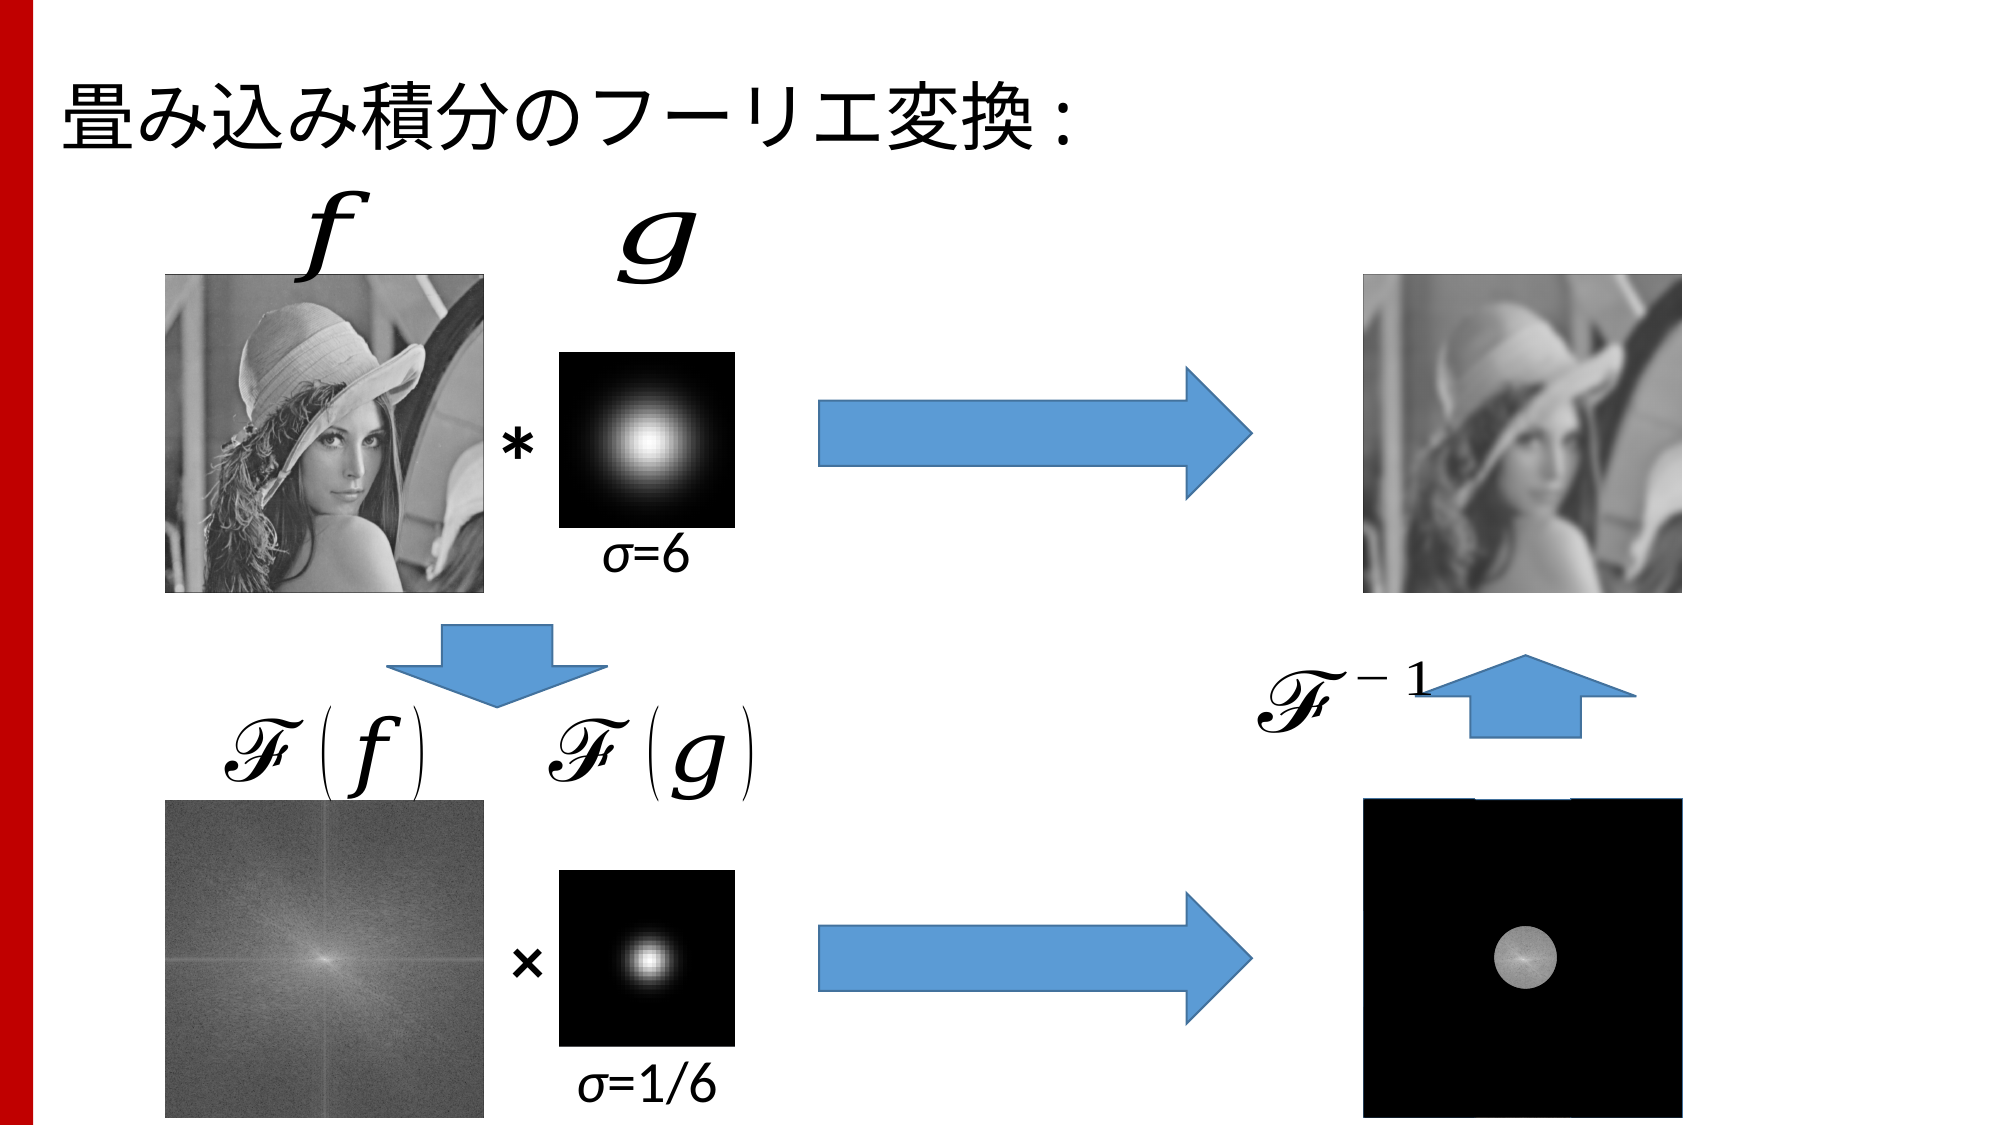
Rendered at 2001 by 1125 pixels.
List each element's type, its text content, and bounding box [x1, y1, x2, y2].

text_box σ=6 [587, 528, 707, 592]
text_box [1414, 654, 1637, 739]
picture [559, 352, 735, 528]
text_box [818, 365, 1254, 501]
picture [1363, 274, 1682, 593]
text_box [386, 624, 609, 709]
picture [165, 800, 484, 1118]
text_box * [484, 391, 559, 527]
picture [1364, 800, 1682, 1118]
text_box × [496, 910, 559, 1006]
picture [165, 274, 484, 593]
text_box σ=1/6 [561, 1047, 734, 1122]
picture [559, 870, 735, 1047]
text_box [818, 890, 1254, 1027]
